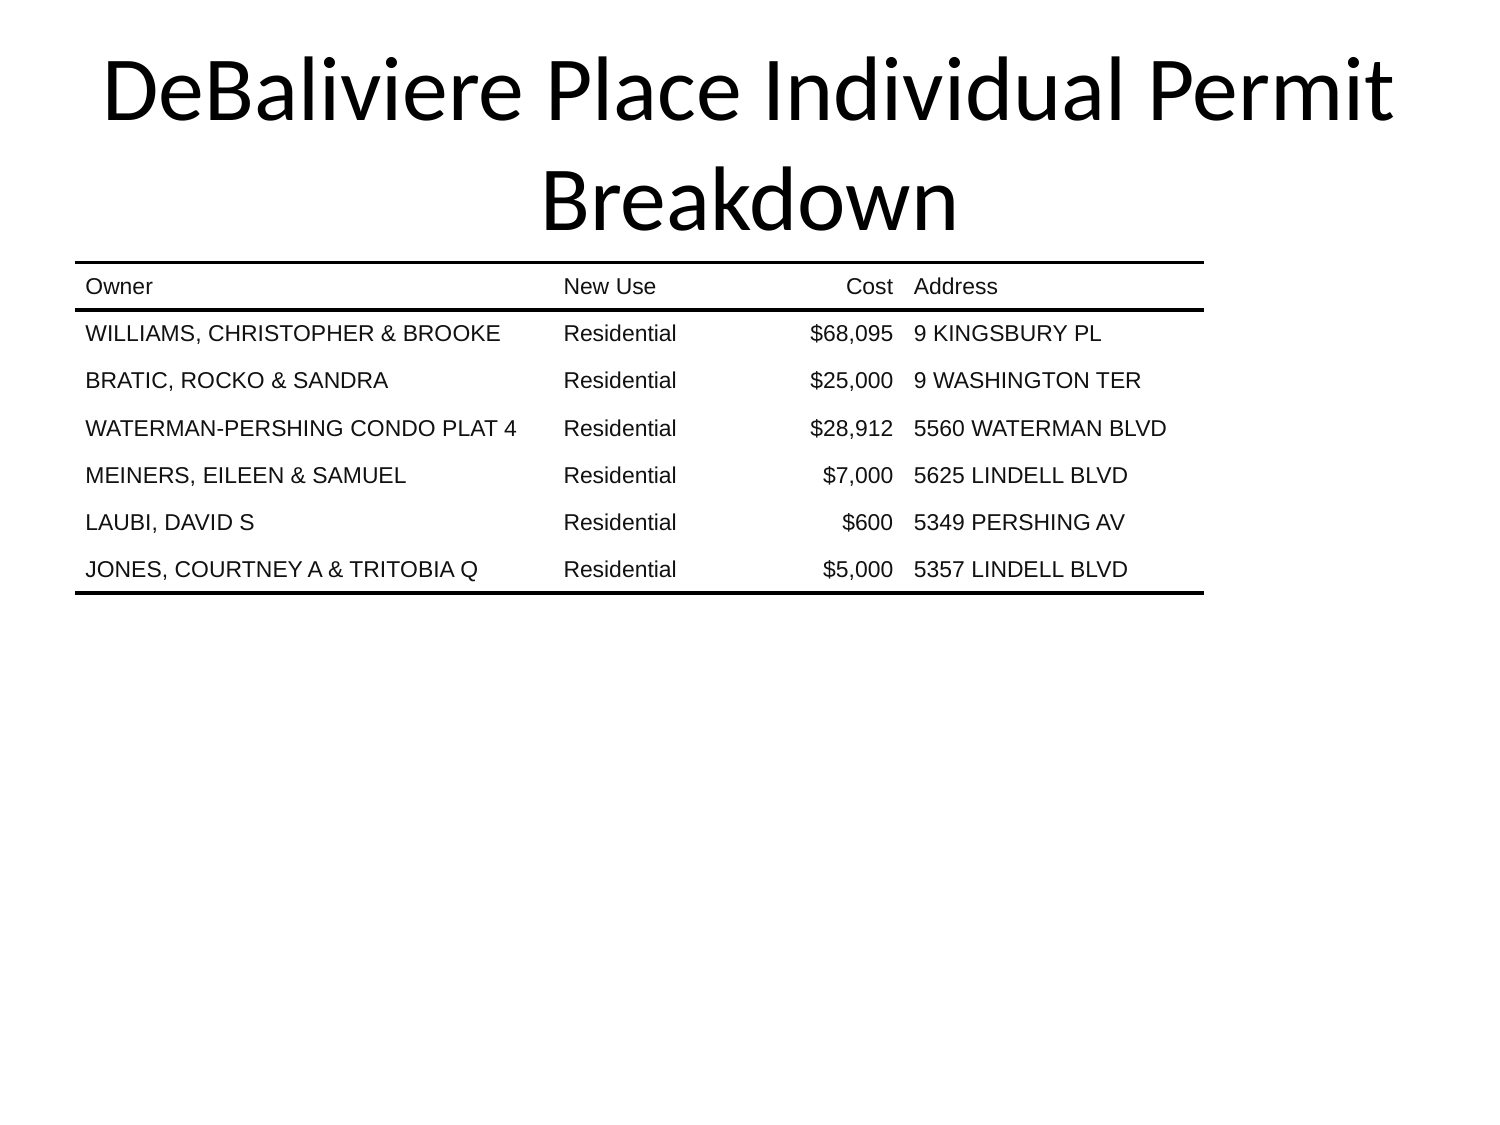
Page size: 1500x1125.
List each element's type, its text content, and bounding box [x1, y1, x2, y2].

table_cell $600 [709, 499, 904, 545]
table_cell 5625 LINDELL BLVD [904, 452, 1204, 499]
table_cell Residential [553, 545, 709, 591]
table_header Cost [709, 264, 904, 308]
table_cell Residential [553, 357, 709, 405]
table_cell Residential [553, 452, 709, 499]
table_cell $7,000 [709, 452, 904, 499]
table_cell JONES, COURTNEY A & TRITOBIA Q [75, 545, 553, 591]
table_header New Use [553, 264, 709, 308]
table_cell Residential [553, 499, 709, 545]
table_cell LAUBI, DAVID S [75, 499, 553, 545]
table_header Owner [75, 264, 553, 308]
table_cell 9 WASHINGTON TER [904, 357, 1204, 405]
table_cell $5,000 [709, 545, 904, 591]
table_cell $68,095 [709, 312, 904, 357]
table_cell Residential [553, 405, 709, 452]
table_cell MEINERS, EILEEN & SAMUEL [75, 452, 553, 499]
table_header Address [904, 264, 1204, 308]
table_cell 5560 WATERMAN BLVD [904, 405, 1204, 452]
title DeBaliviere Place Individual Permit Breakdown [75, 45, 1425, 233]
table_cell $25,000 [709, 357, 904, 405]
table_cell 9 KINGSBURY PL [904, 312, 1204, 357]
table_cell 5357 LINDELL BLVD [904, 545, 1204, 591]
table_cell BRATIC, ROCKO & SANDRA [75, 357, 553, 405]
table_cell $28,912 [709, 405, 904, 452]
table_cell WATERMAN-PERSHING CONDO PLAT 4 [75, 405, 553, 452]
table_cell Residential [553, 312, 709, 357]
table_cell 5349 PERSHING AV [904, 499, 1204, 545]
table_cell WILLIAMS, CHRISTOPHER & BROOKE [75, 312, 553, 357]
